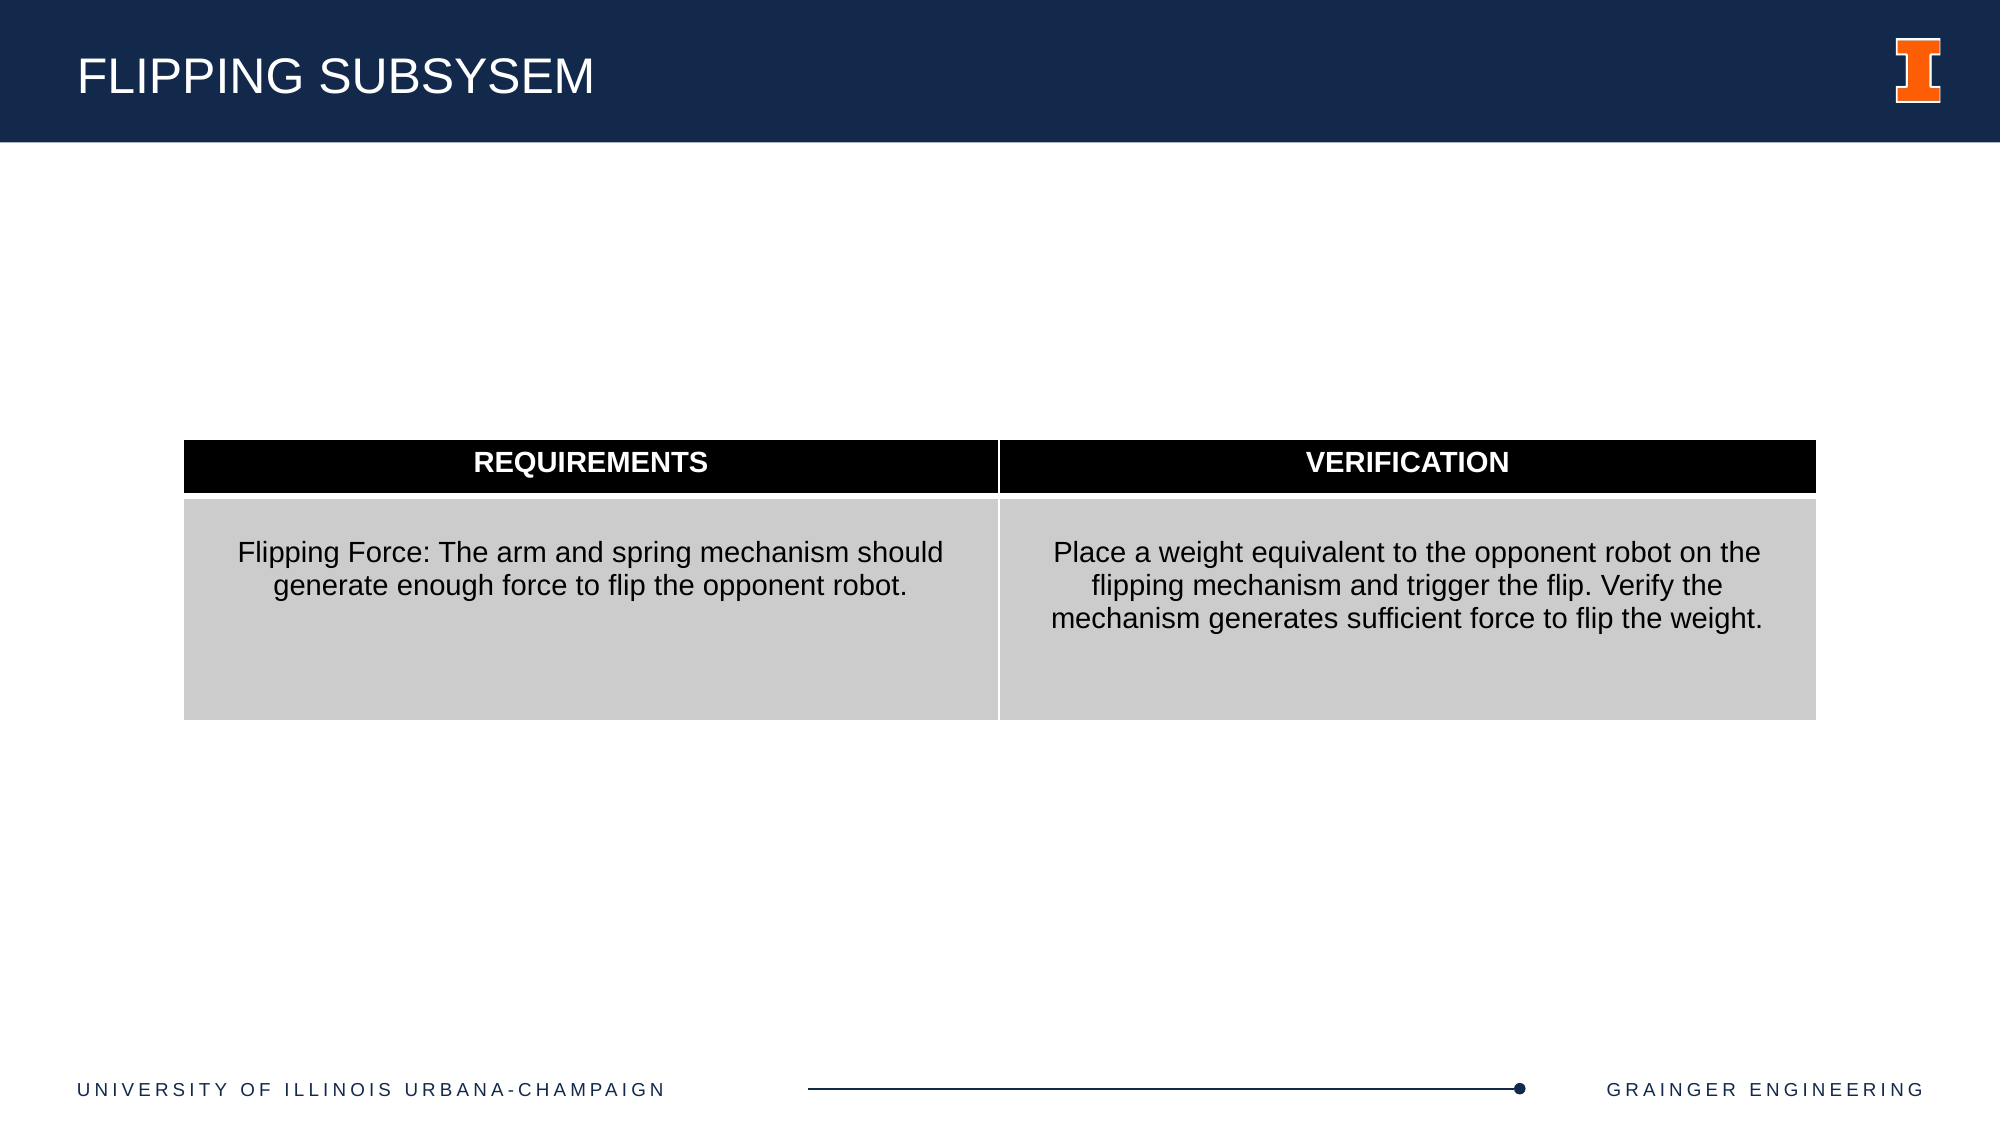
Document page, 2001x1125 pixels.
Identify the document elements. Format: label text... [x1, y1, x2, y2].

table_header VERIFICATION [1000, 440, 1816, 493]
table_cell Place a weight equivalent to the opponent robot on the flipping mechanism and trigger the flip. Verify the mechanism generates sufficient force to flip the weight. [1000, 499, 1816, 720]
text_box GRAINGER ENGINEERING [1531, 1070, 1938, 1108]
text_box [0, 0, 2000, 143]
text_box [808, 1082, 1526, 1095]
table_header REQUIREMENTS [184, 440, 998, 493]
picture [1895, 38, 1941, 103]
text_box FLIPPING SUBSYSEM [61, 35, 1852, 111]
text_box UNIVERSITY OF ILLINOIS URBANA-CHAMPAIGN [61, 1070, 1373, 1108]
table_cell Flipping Force: The arm and spring mechanism should generate enough force to flip the opponent robot. [184, 499, 998, 720]
